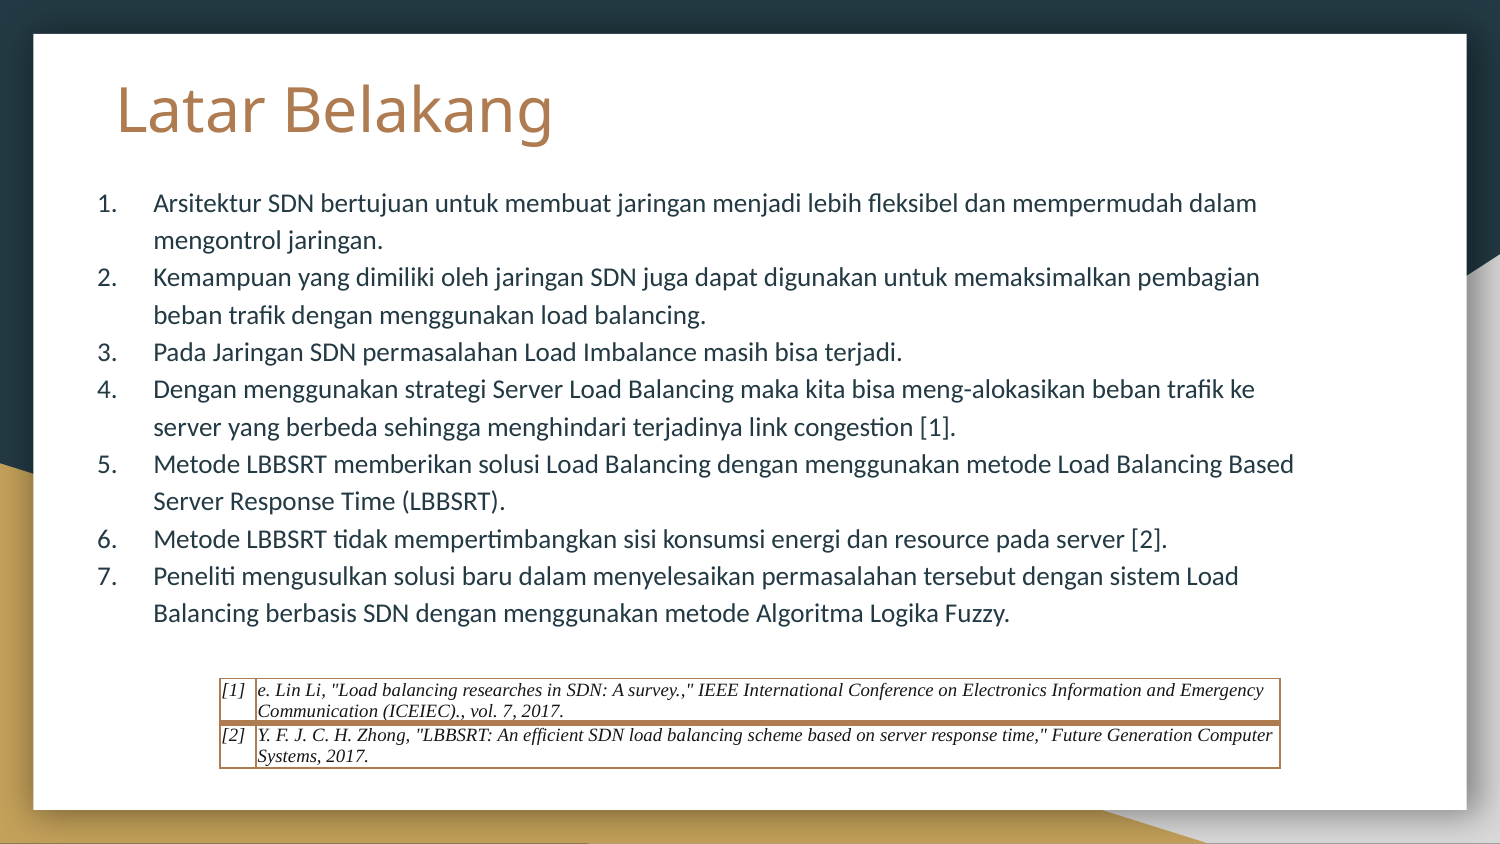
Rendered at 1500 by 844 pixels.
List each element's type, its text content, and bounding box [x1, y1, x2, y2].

table_header [1] [221, 679, 255, 720]
table_cell Y. F. J. C. H. Zhong, "LBBSRT: An efficient SDN load balancing scheme based on server response time," Future Generation Computer Systems, 2017. [257, 726, 1279, 767]
title Latar Belakang [100, 54, 1332, 212]
list Arsitektur SDN bertujuan untuk membuat jaringan menjadi lebih fleksibel dan mempermudah dalam mengontrol jaringan. Kemampuan yang dimiliki oleh jaringan SDN juga dapat digunakan untuk memaksimalkan pembagian beban trafik dengan menggunakan load balancing. Pada Jaringan SDN permasalahan Load Imbalance masih bisa terjadi. Dengan menggunakan strategi Server Load Balancing maka kita bisa meng-alokasikan beban trafik ke server yang berbeda sehingga menghindari terjadinya link congestion [1]. Metode LBBSRT memberikan solusi Load Balancing dengan menggunakan metode Load Balancing Based Server Response Time (LBBSRT). Metode LBBSRT tidak mempertimbangkan sisi konsumsi energi dan resource pada server [2]. Peneliti mengusulkan solusi baru dalam menyelesaikan permasalahan tersebut dengan sistem Load Balancing berbasis SDN dengan menggunakan metode Algoritma Logika Fuzzy. [82, 165, 1314, 567]
table_header e. Lin Li, "Load balancing researches in SDN: A survey.," IEEE International Conference on Electronics Information and Emergency Communication (ICEIEC)., vol. 7, 2017. [257, 679, 1279, 720]
table_cell [2] [221, 726, 255, 767]
